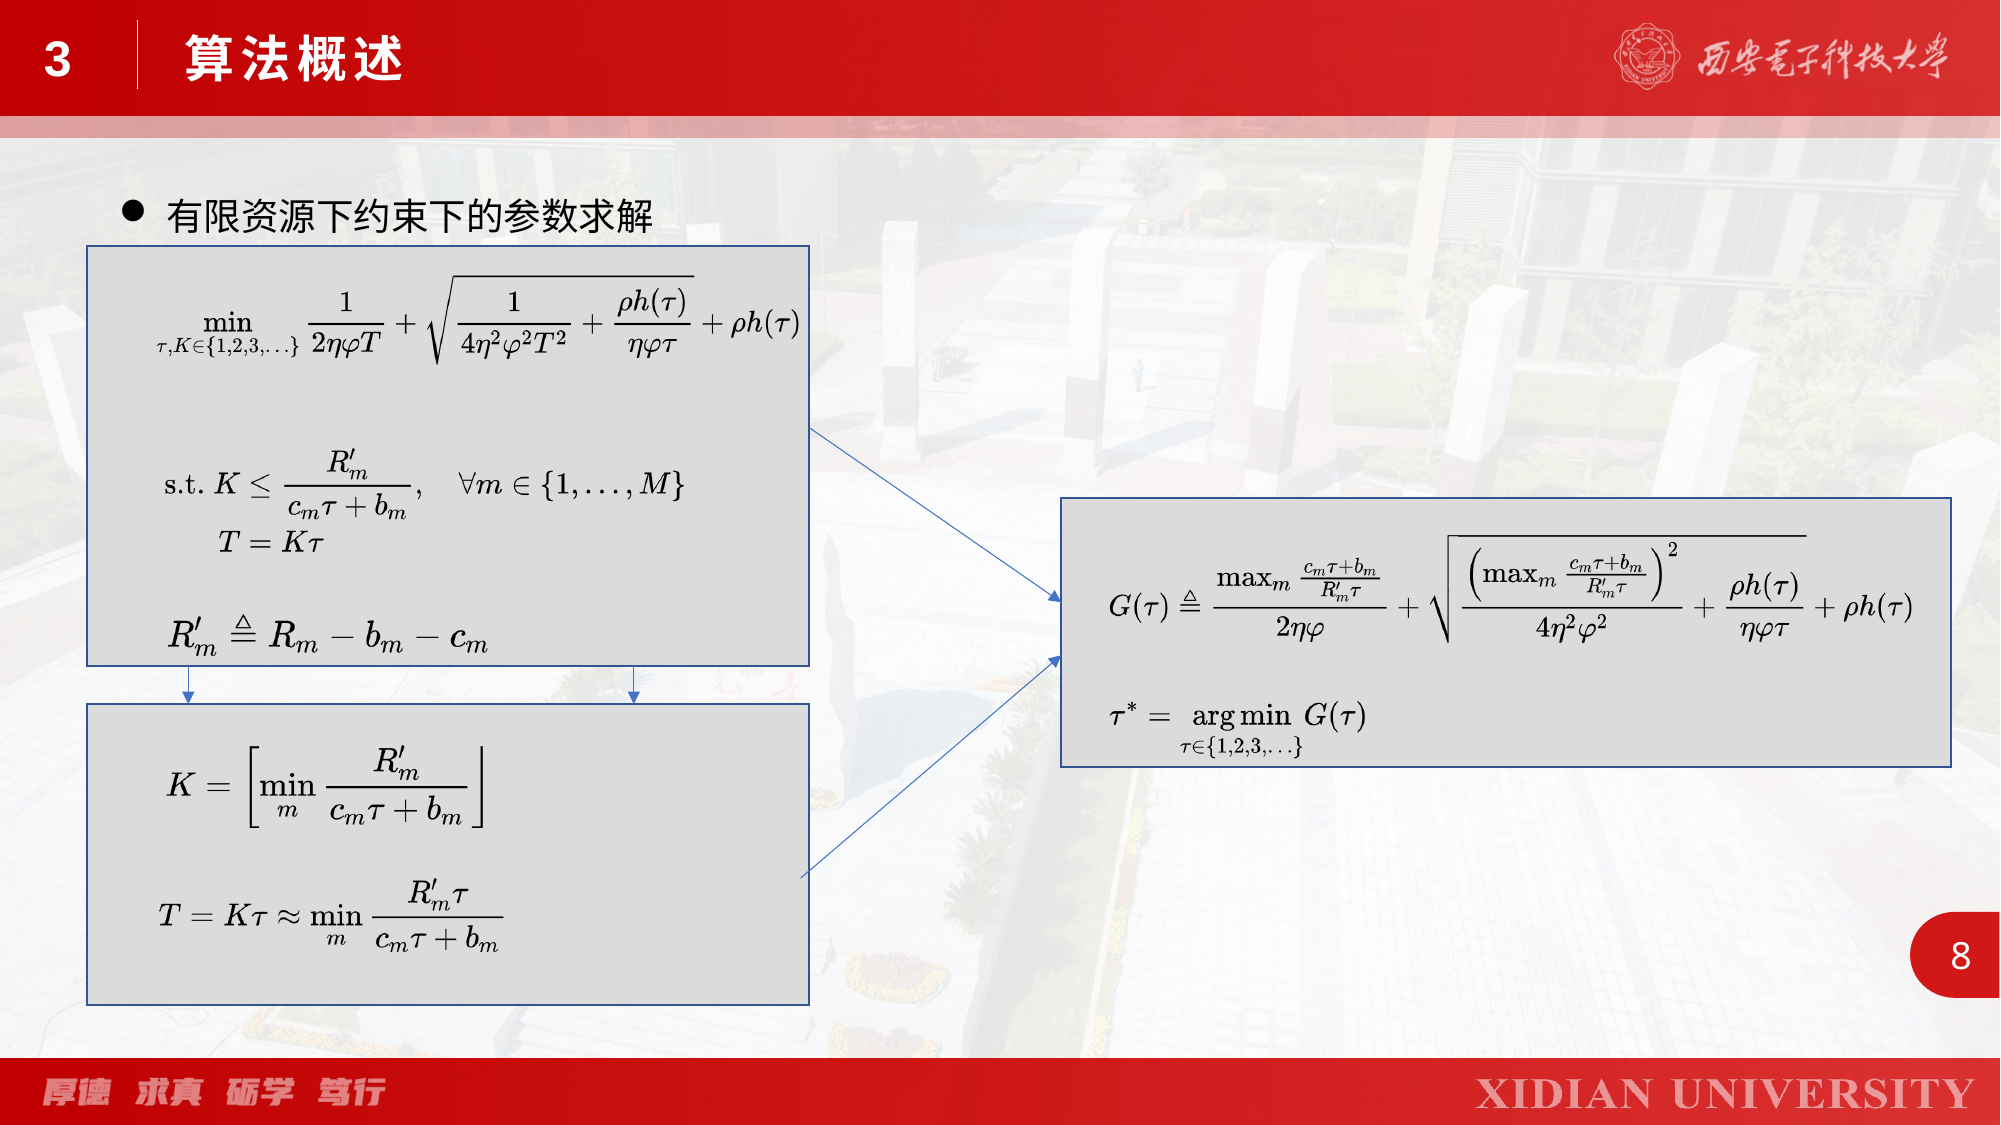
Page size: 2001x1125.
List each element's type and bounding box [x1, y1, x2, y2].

text_box [0, 0, 2000, 1125]
picture [155, 448, 686, 559]
picture [155, 878, 509, 952]
picture [1108, 533, 1914, 643]
picture [155, 273, 801, 365]
text_box [21, 22, 1975, 1125]
picture [1108, 701, 1368, 762]
text_box [800, 655, 1062, 879]
picture [165, 745, 491, 828]
picture [165, 614, 491, 656]
text_box [808, 427, 1062, 603]
